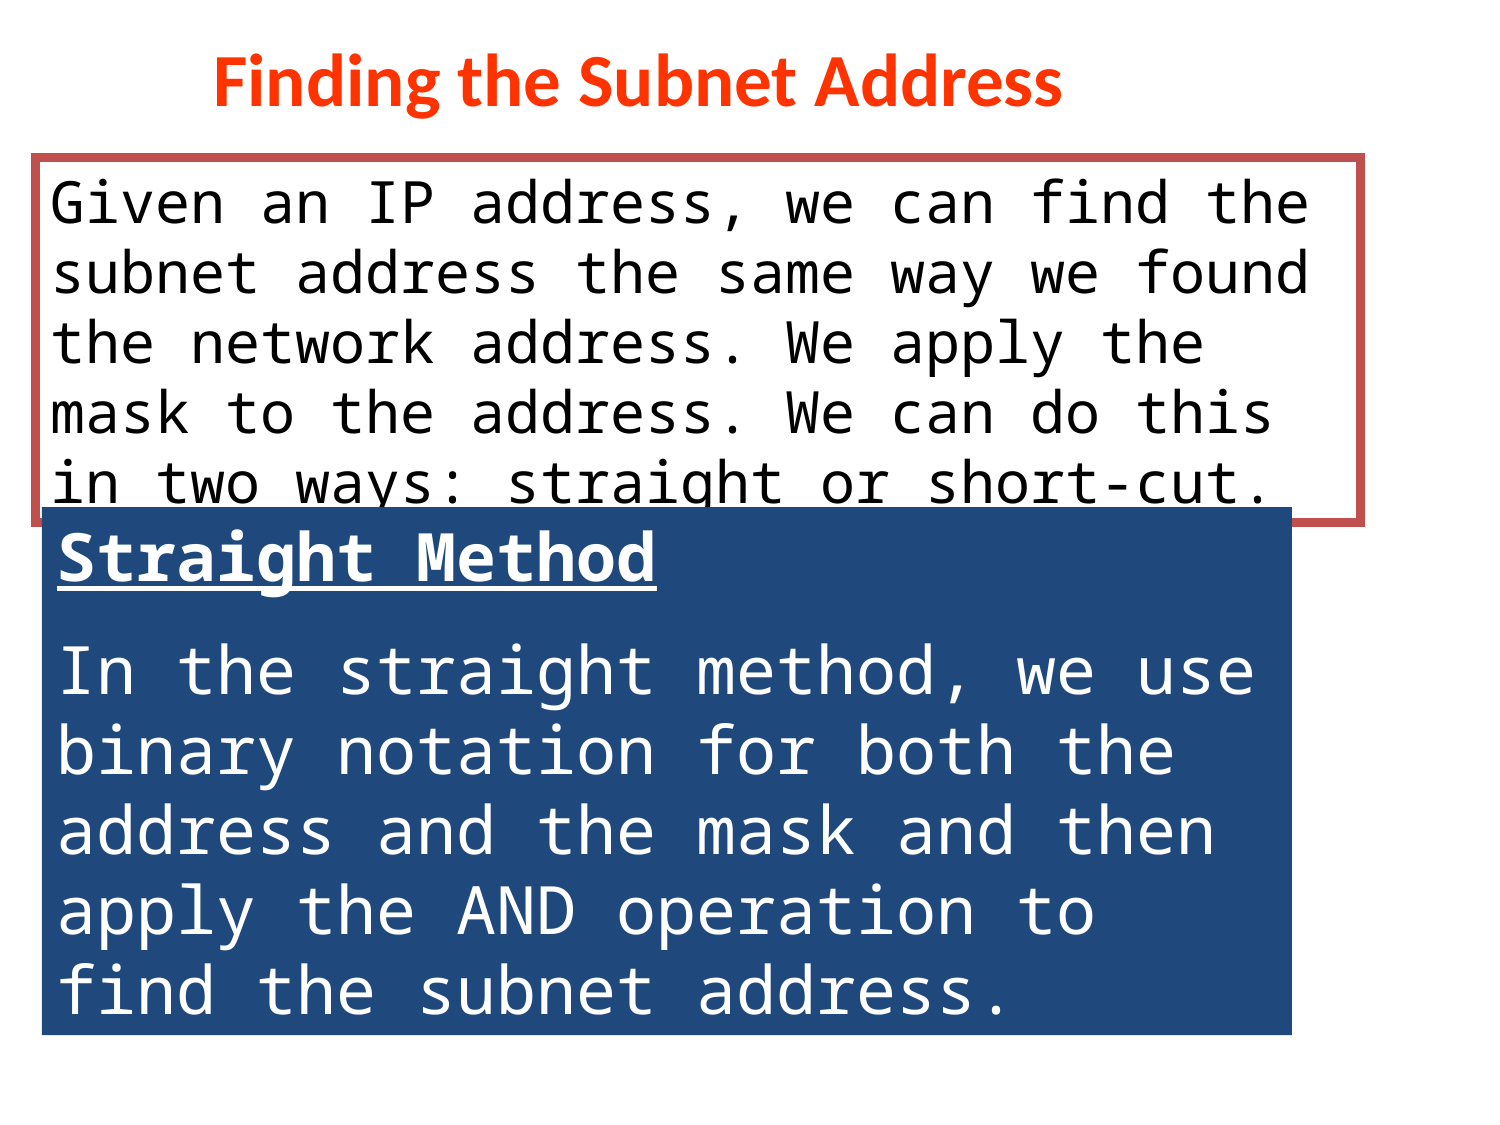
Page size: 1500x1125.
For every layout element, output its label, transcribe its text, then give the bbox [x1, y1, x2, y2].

text_box Finding the Subnet Address [198, 23, 1080, 129]
text_box Straight Method In the straight method, we use binary notation for both the address and the mask and then apply the AND operation to find the subnet address. [41, 507, 1292, 1036]
text_box Given an IP address, we can find the subnet address the same way we found the network address. We apply the mask to the address. We can do this in two ways: straight or short-cut. [35, 157, 1361, 523]
